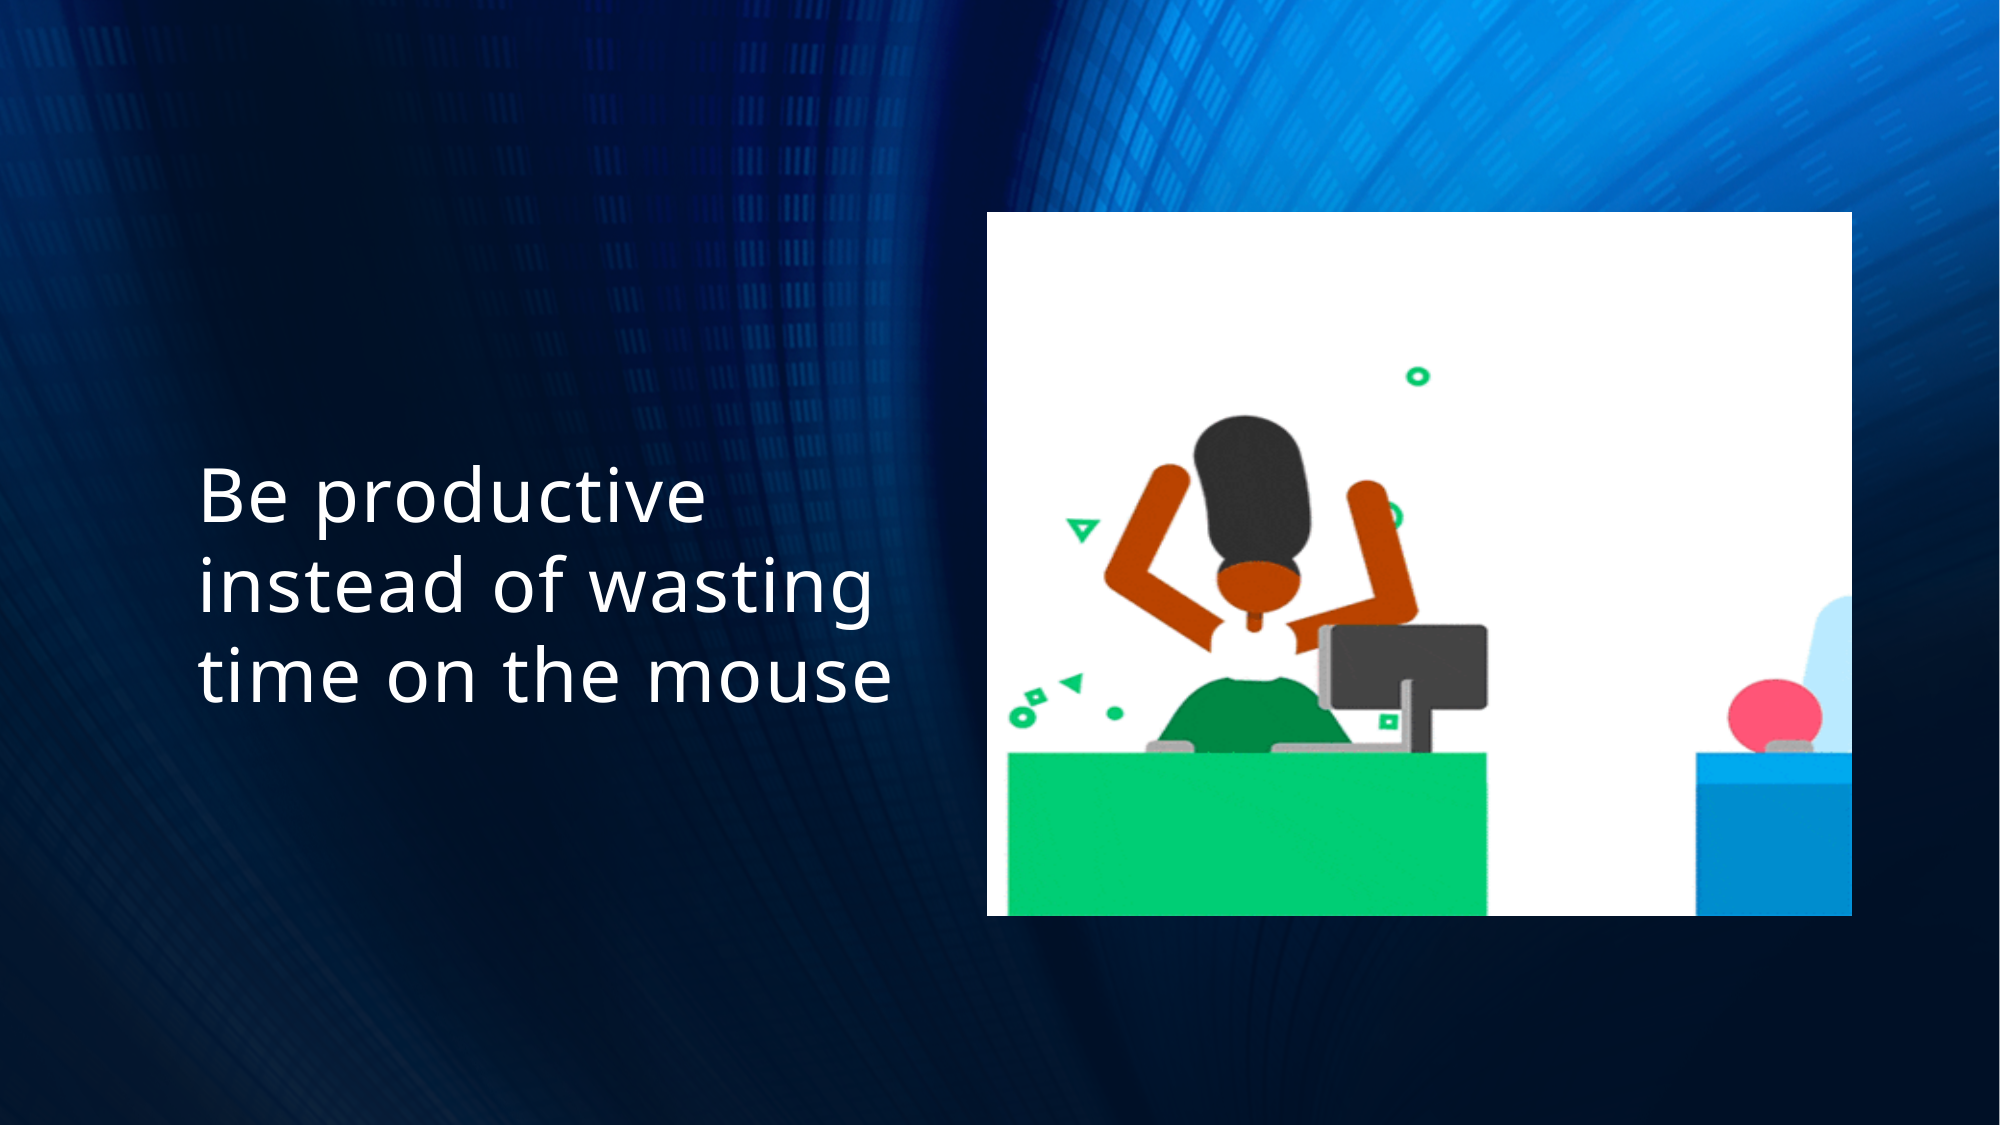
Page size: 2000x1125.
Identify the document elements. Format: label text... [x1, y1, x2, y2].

title Be productive instead of wasting time on the mouse [182, 437, 925, 725]
picture [0, 0, 2000, 1125]
